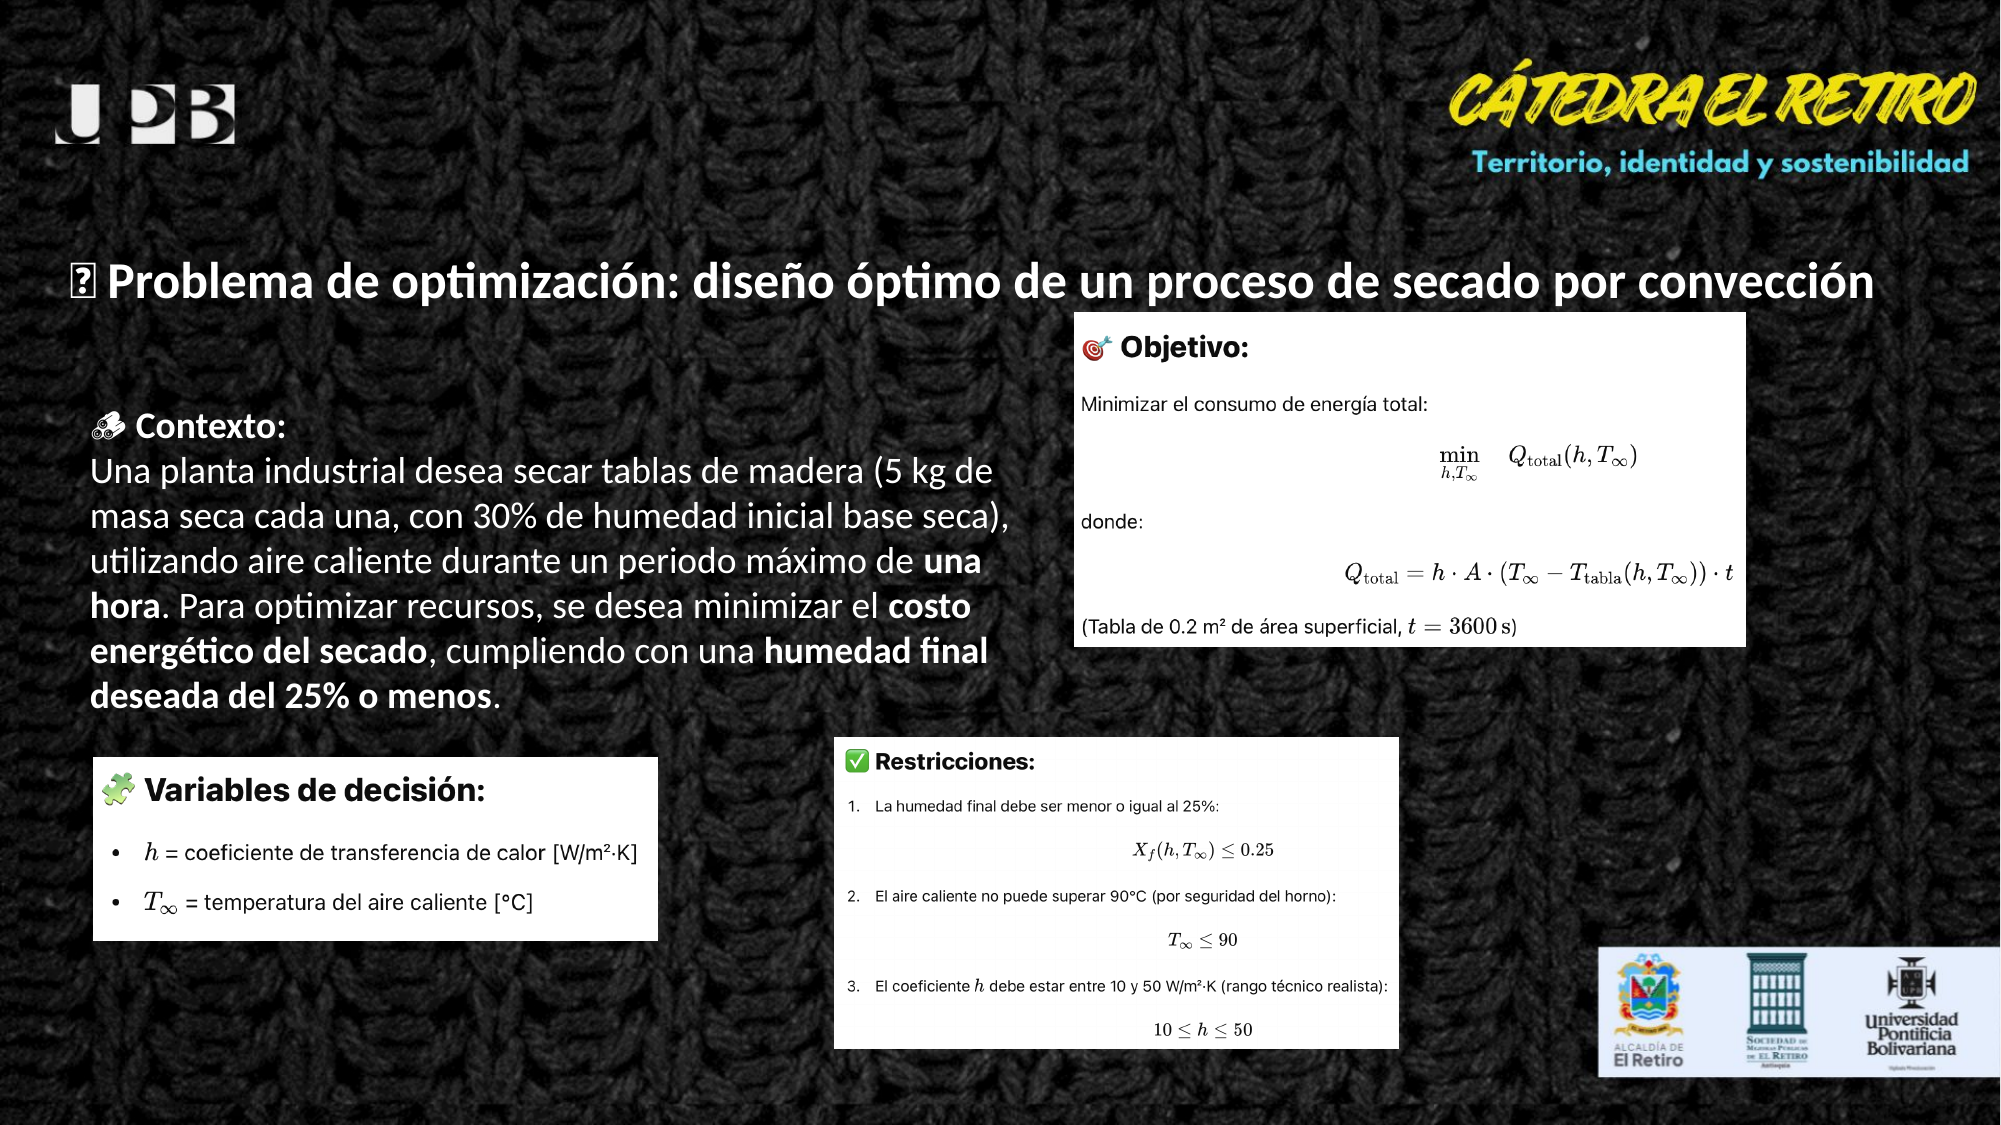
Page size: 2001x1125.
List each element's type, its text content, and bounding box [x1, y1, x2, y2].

title 🔧 Problema de optimización: diseño óptimo de un proceso de secado por convección [54, 227, 1946, 399]
picture [0, 0, 2001, 1125]
text_box 🪵 Contexto: Una planta industrial desea secar tablas de madera (5 kg de masa seca cada una, con 30% de humedad inicial base seca), utilizando aire caliente durante un periodo máximo de una hora. Para optimizar recursos, se desea minimizar el costo energético del secado, cumpliendo con una humedad final deseada del 25% o menos. [75, 393, 1075, 724]
